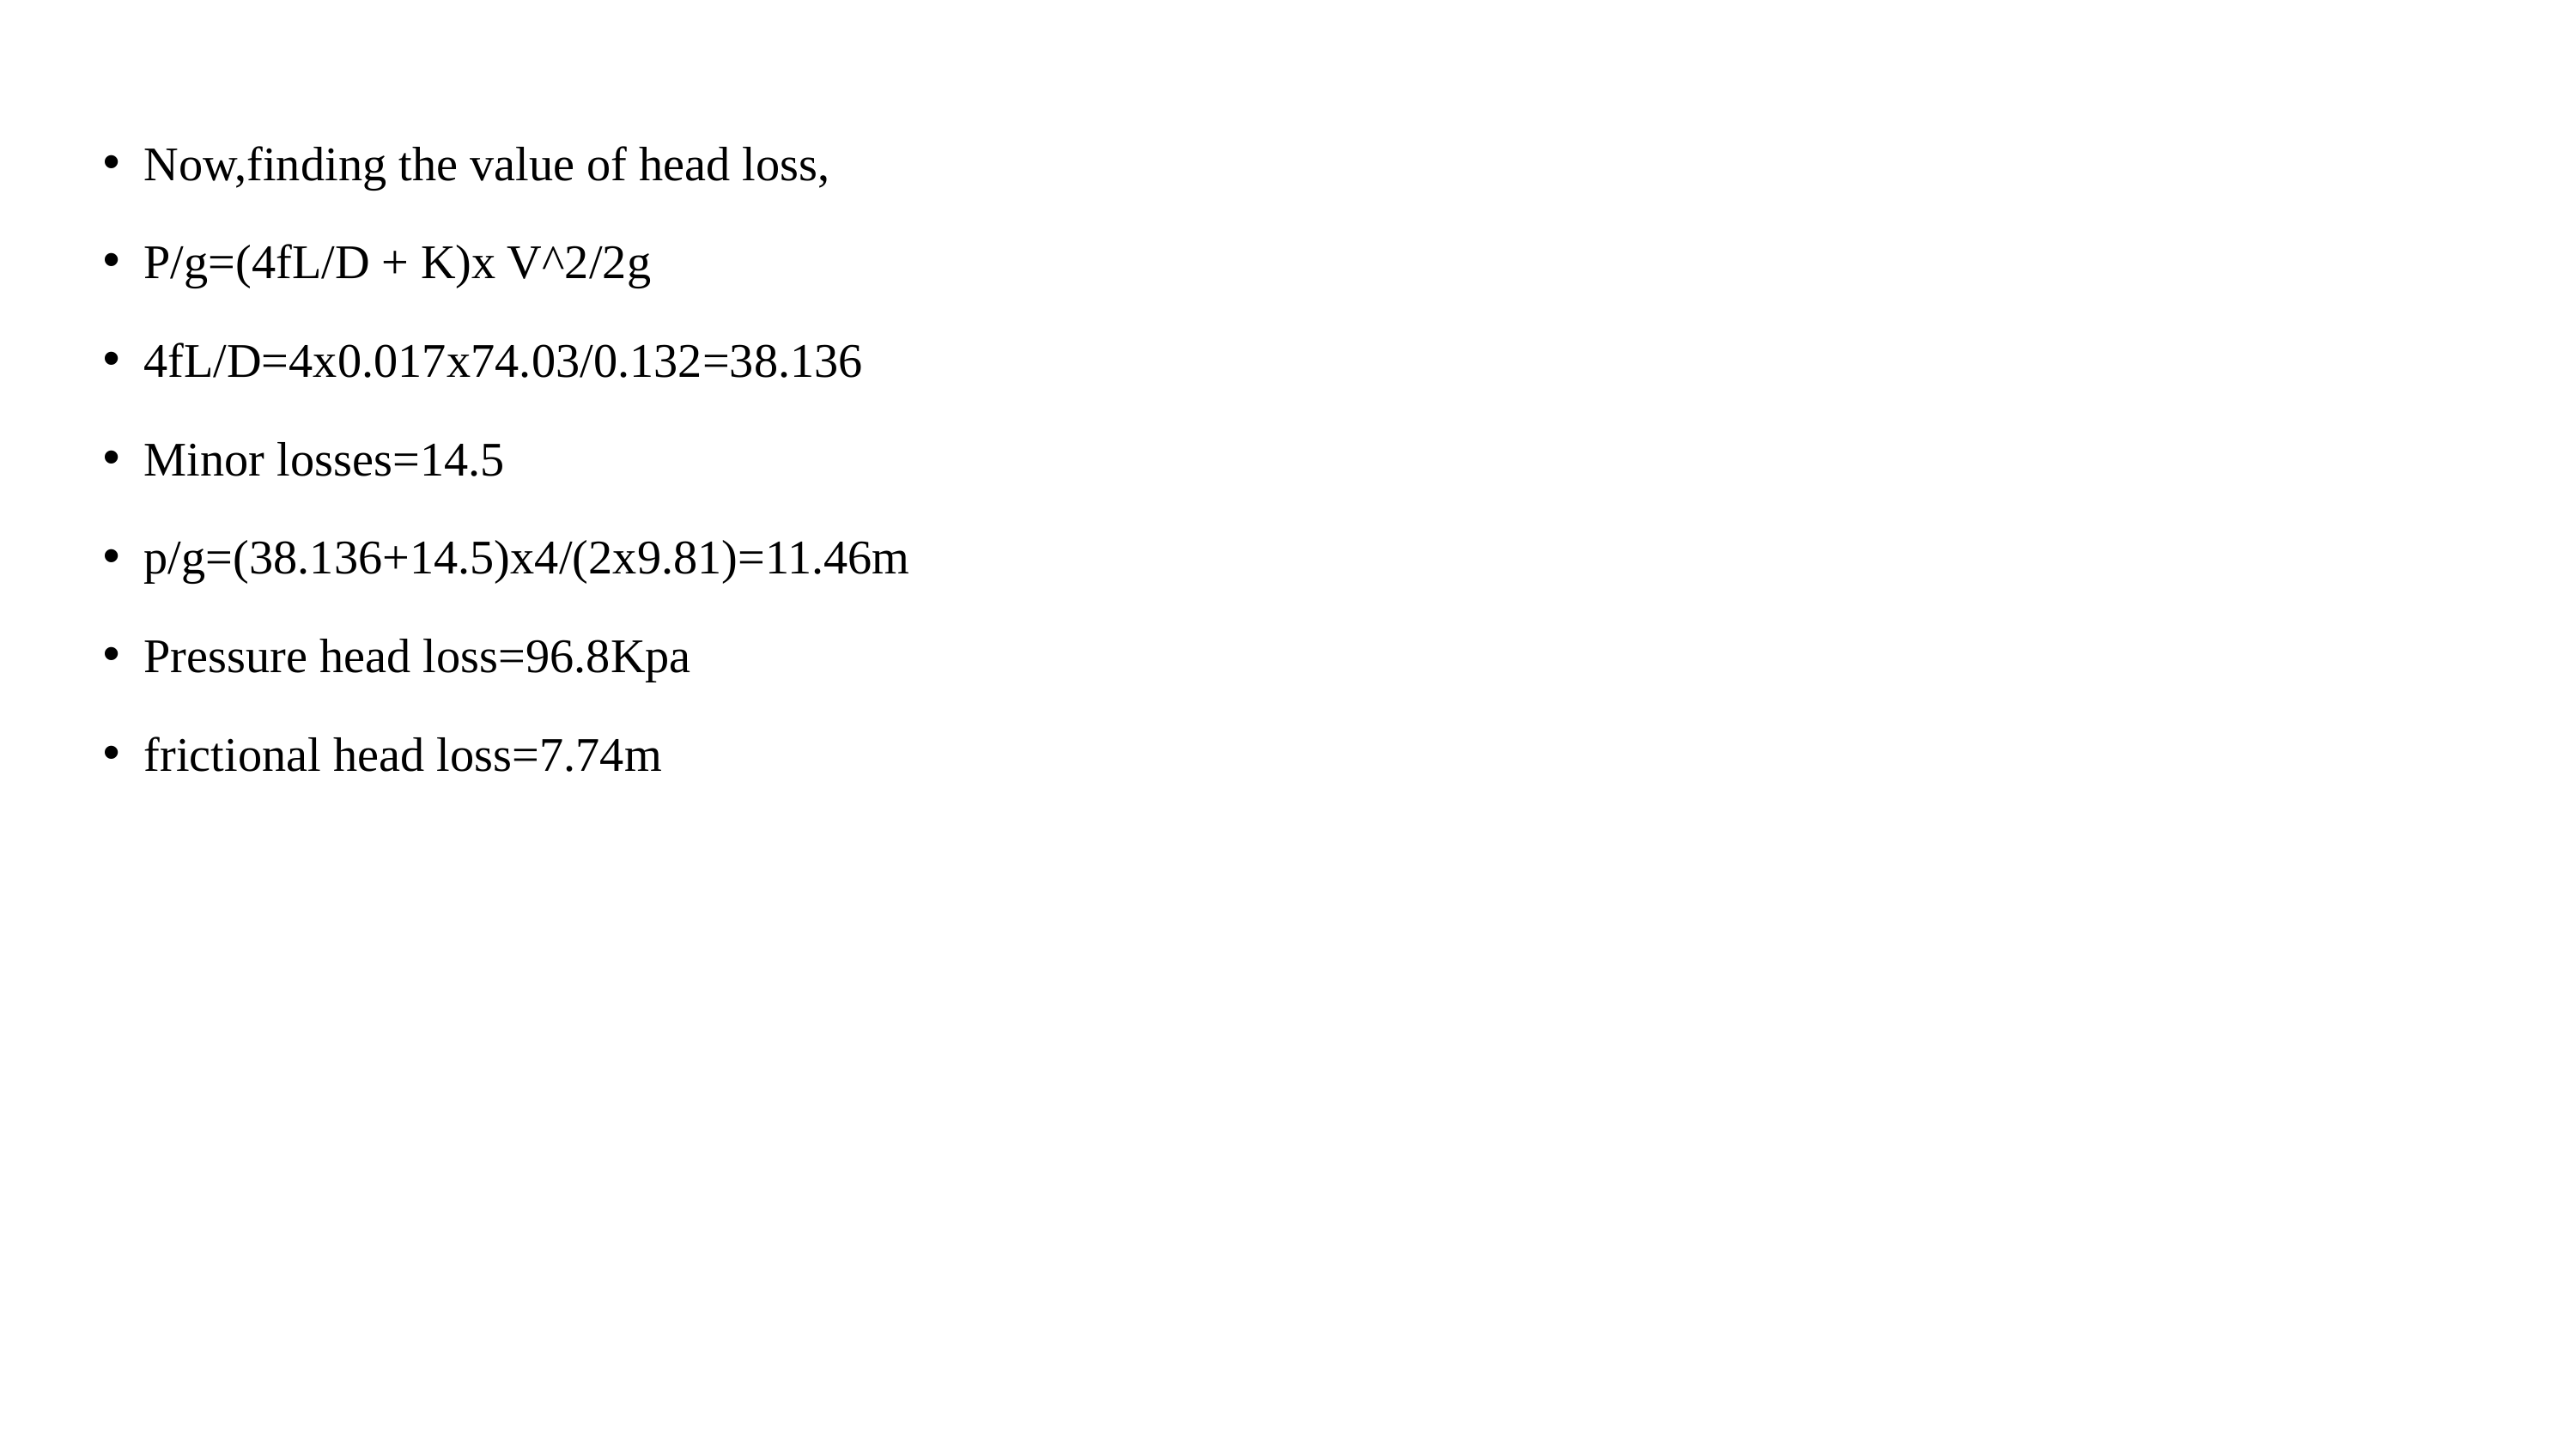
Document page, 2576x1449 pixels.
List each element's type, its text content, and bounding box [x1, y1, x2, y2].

text_box Now,finding the value of head loss, P/g=(4fL/D + K)x V^2/2g 4fL/D=4x0.017x74.03/0.132=38.136 Minor losses=14.5 p/g=(38.136+14.5)x4/(2x9.81)=11.46m Pressure head loss=96.8Kpa frictional head loss=7.74m [62, 91, 1855, 979]
